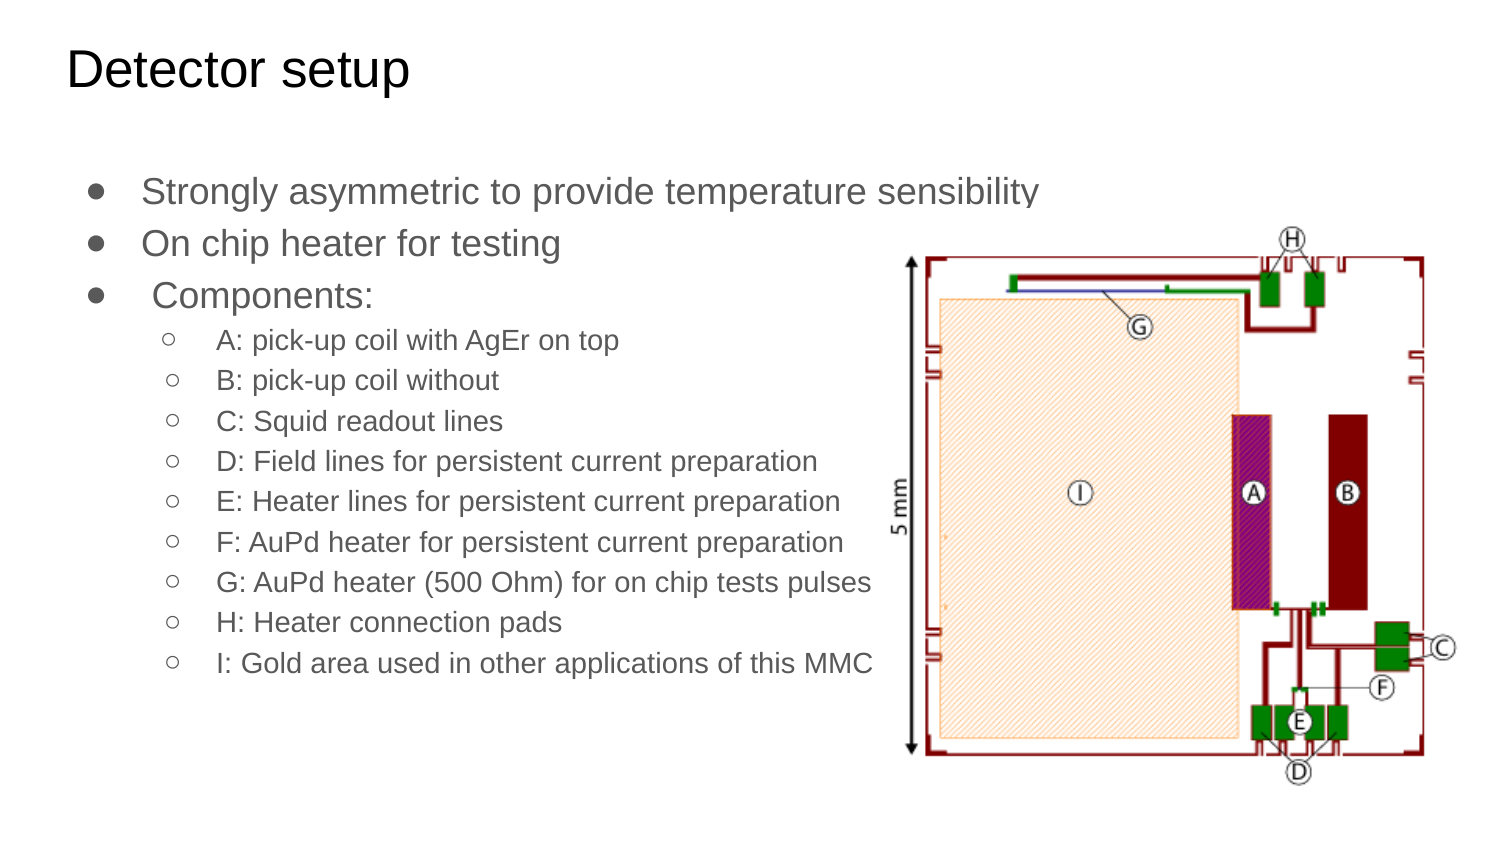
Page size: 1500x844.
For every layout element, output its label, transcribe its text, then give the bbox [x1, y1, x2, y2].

list Strongly asymmetric to provide temperature sensibility On chip heater for testing Components: A: pick-up coil with AgEr on top B: pick-up coil without C: Squid readout lines D: Field lines for persistent current preparation E: Heater lines for persistent current preparation F: AuPd heater for persistent current preparation G: AuPd heater (500 Ohm) for on chip tests pulses H: Heater connection pads I: Gold area used in other applications of this MMC [51, 145, 1071, 808]
picture [884, 208, 1466, 797]
title Detector setup [51, 19, 1449, 114]
